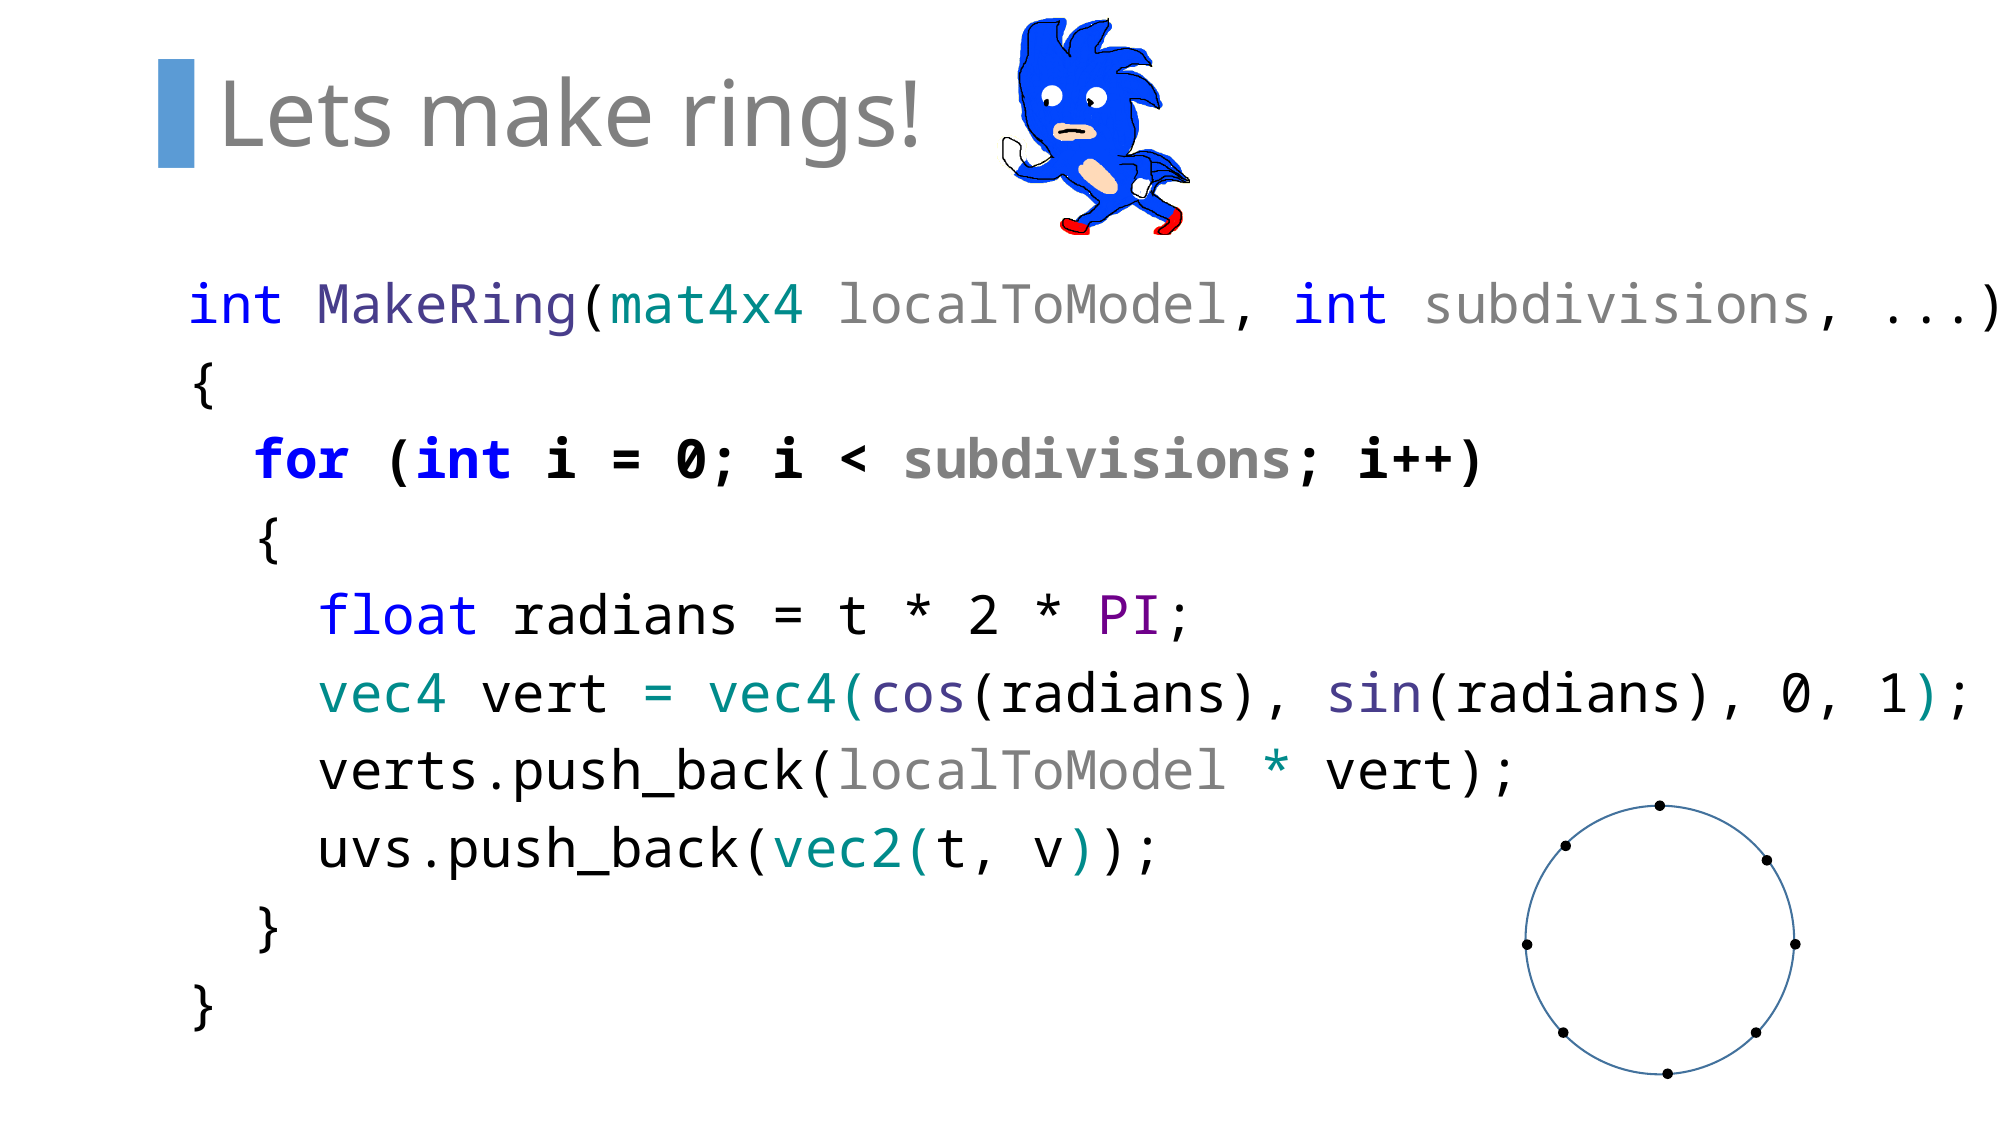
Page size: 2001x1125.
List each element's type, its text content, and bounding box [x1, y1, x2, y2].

picture [982, 0, 1281, 235]
list Lets make rings! [108, 47, 1911, 269]
list int MakeRing(mat4x4 localToModel, int subdivisions, ...) { for (int i = 0; i < subdivisions; i++) { float radians = t * 2 * PI; vec4 vert = vec4(cos(radians), sin(radians), 0, 1); verts.push_back(localToModel * vert); uvs.push_back(vec2(t, v)); } } [172, 269, 2000, 1070]
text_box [1522, 801, 1800, 1078]
